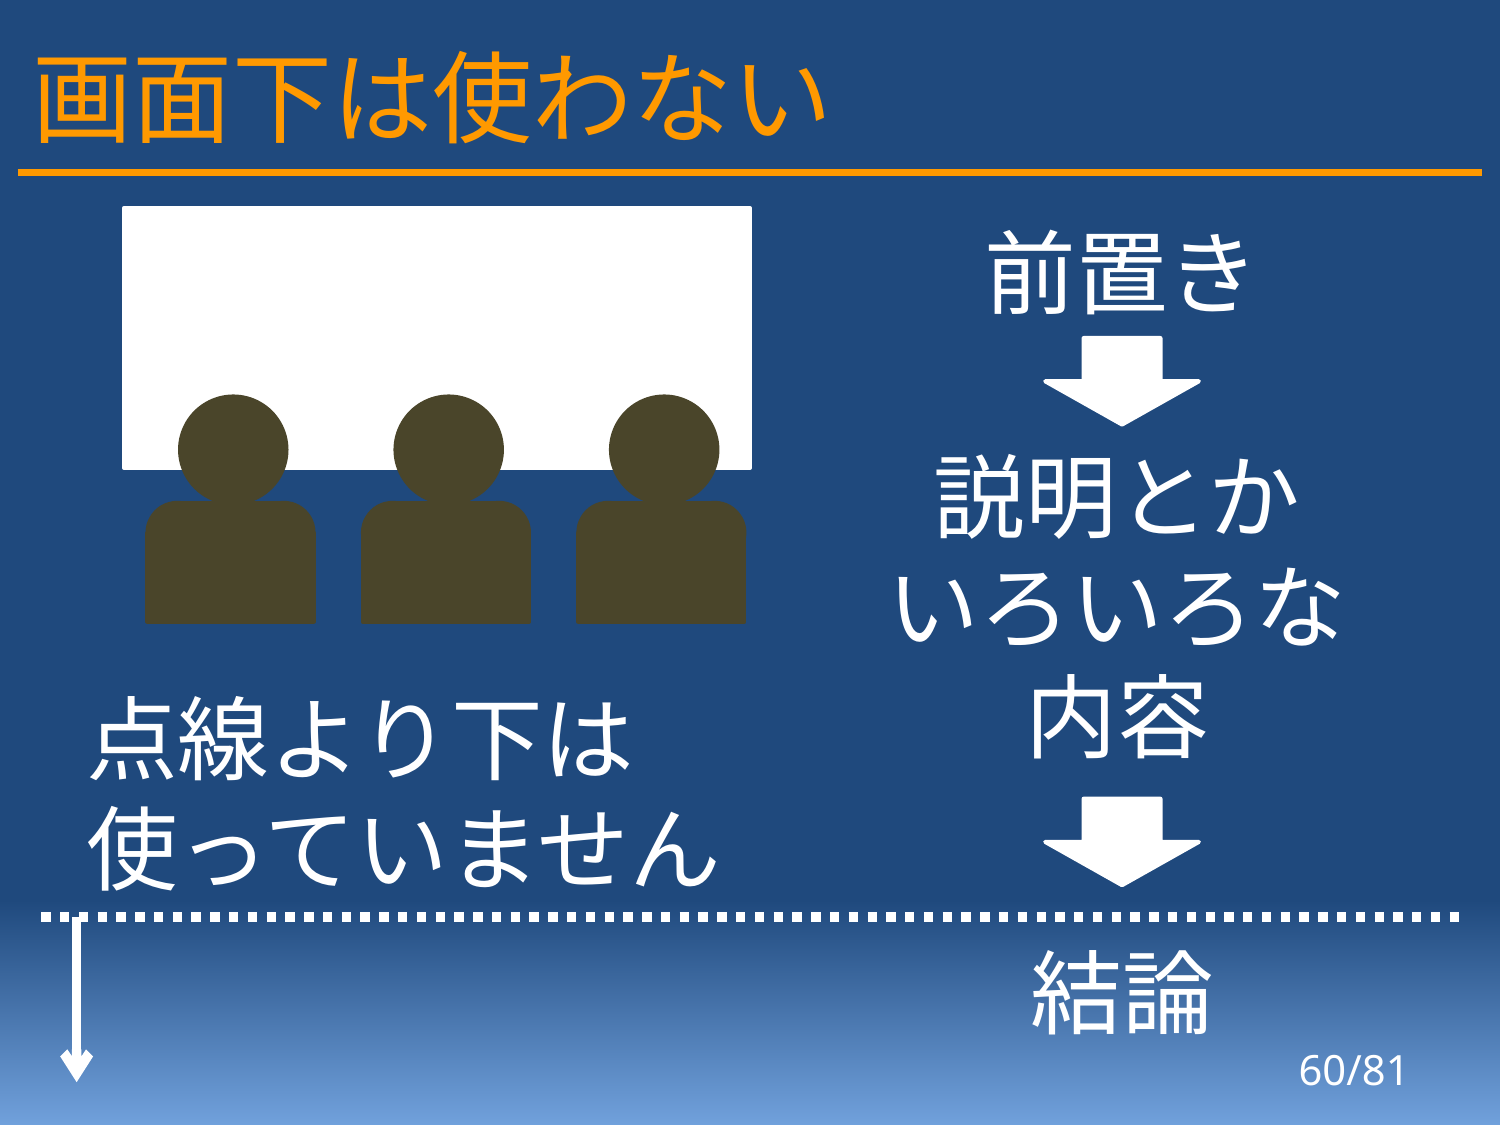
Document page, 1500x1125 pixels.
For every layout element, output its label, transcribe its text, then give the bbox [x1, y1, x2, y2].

text_box [1043, 335, 1201, 427]
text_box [362, 396, 530, 623]
slide_number 60/81 [1074, 1042, 1425, 1103]
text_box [147, 396, 314, 623]
text_box 前置き [856, 208, 1388, 333]
text_box [1043, 796, 1201, 887]
list 点線より下は 使っていません [71, 674, 745, 916]
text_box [578, 396, 745, 623]
text_box [122, 206, 752, 470]
title 画面下は使わない [17, 30, 1425, 161]
text_box 説明とか いろいろな 内容 [851, 432, 1384, 778]
text_box 結論 [856, 928, 1388, 1054]
